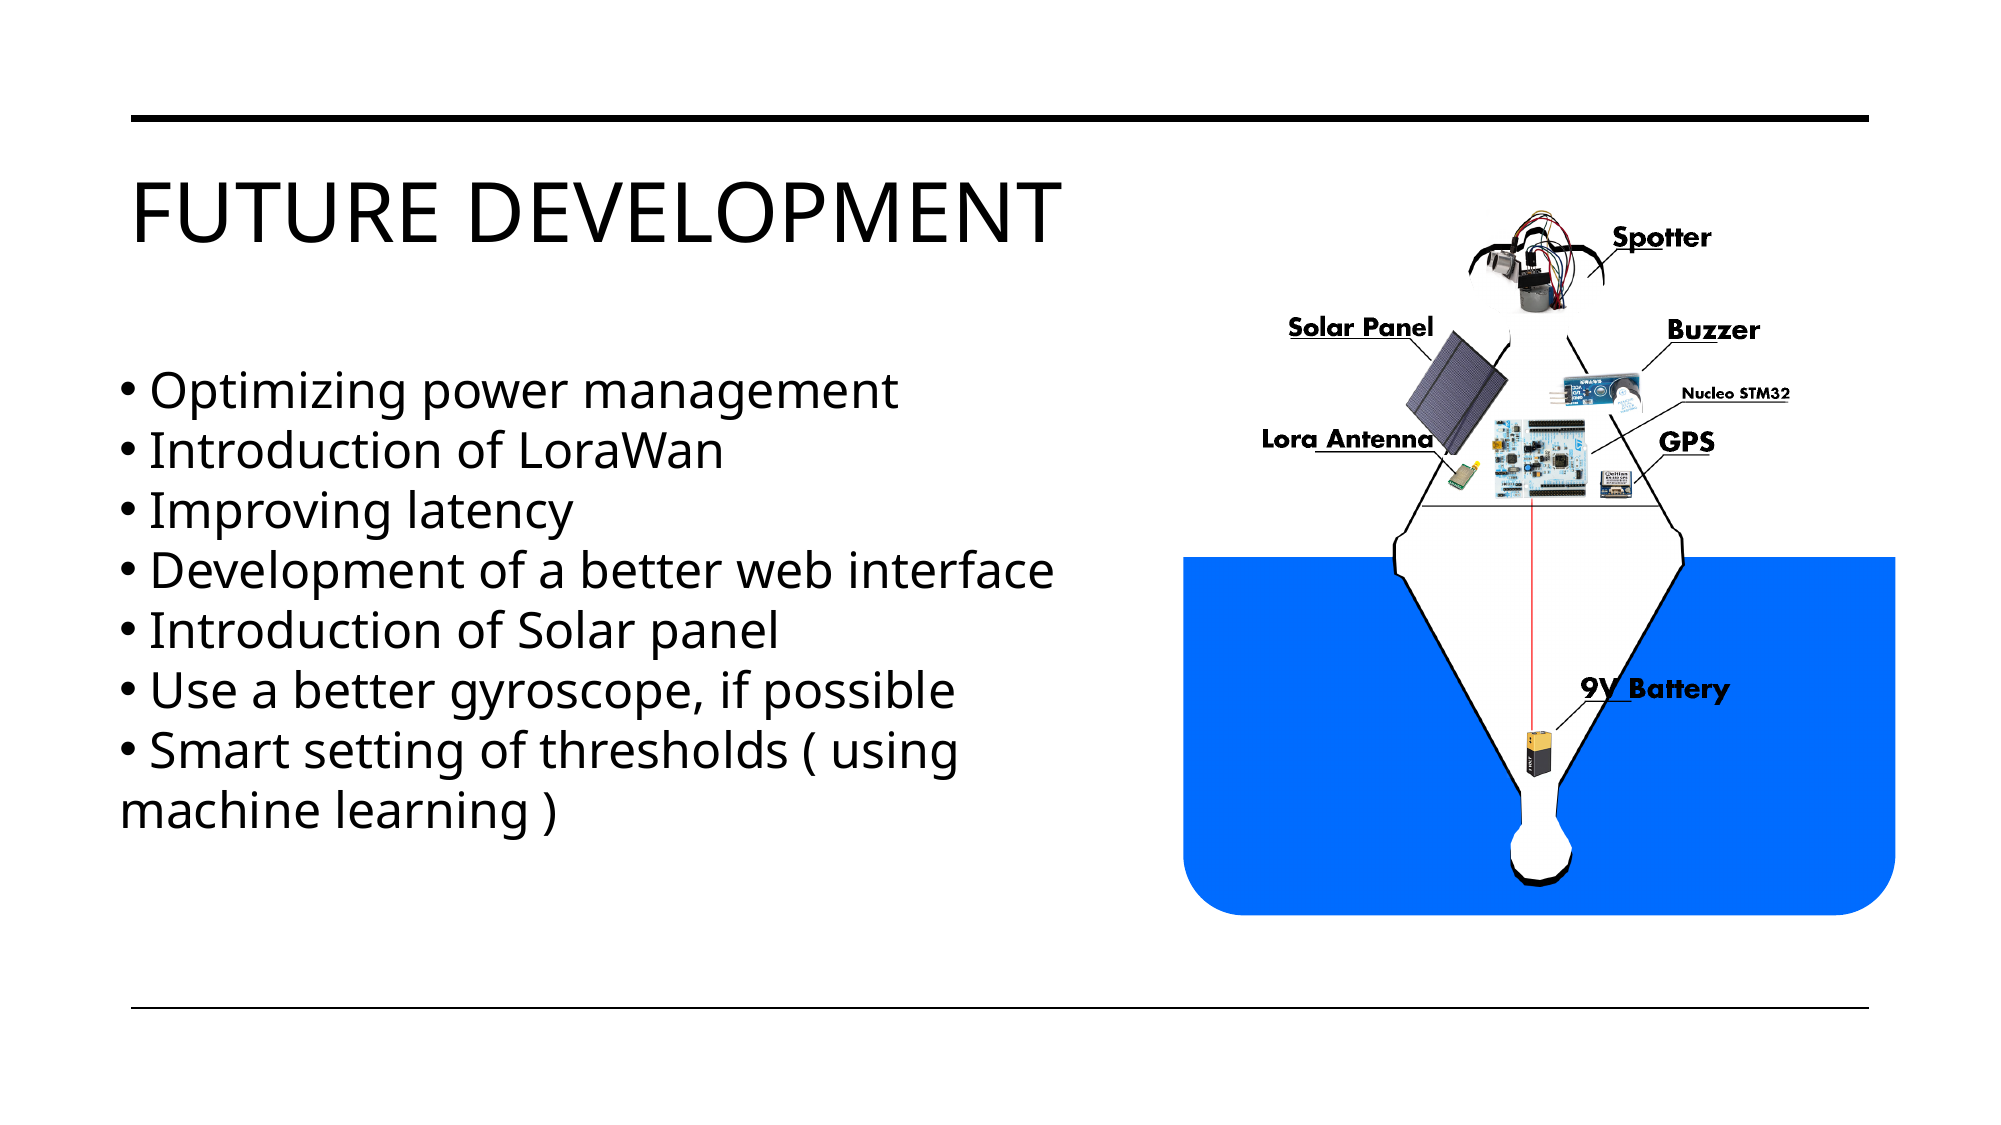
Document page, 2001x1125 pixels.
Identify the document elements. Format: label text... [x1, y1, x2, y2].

title Future development [114, 151, 1869, 314]
text_box Optimizing power management Introduction of LoraWan Improving latency Development of a better web interface Introduction of Solar panel Use a better gyroscope, if possible Smart setting of thresholds ( using machine learning ) [104, 350, 1100, 1071]
picture [1183, 209, 1896, 916]
